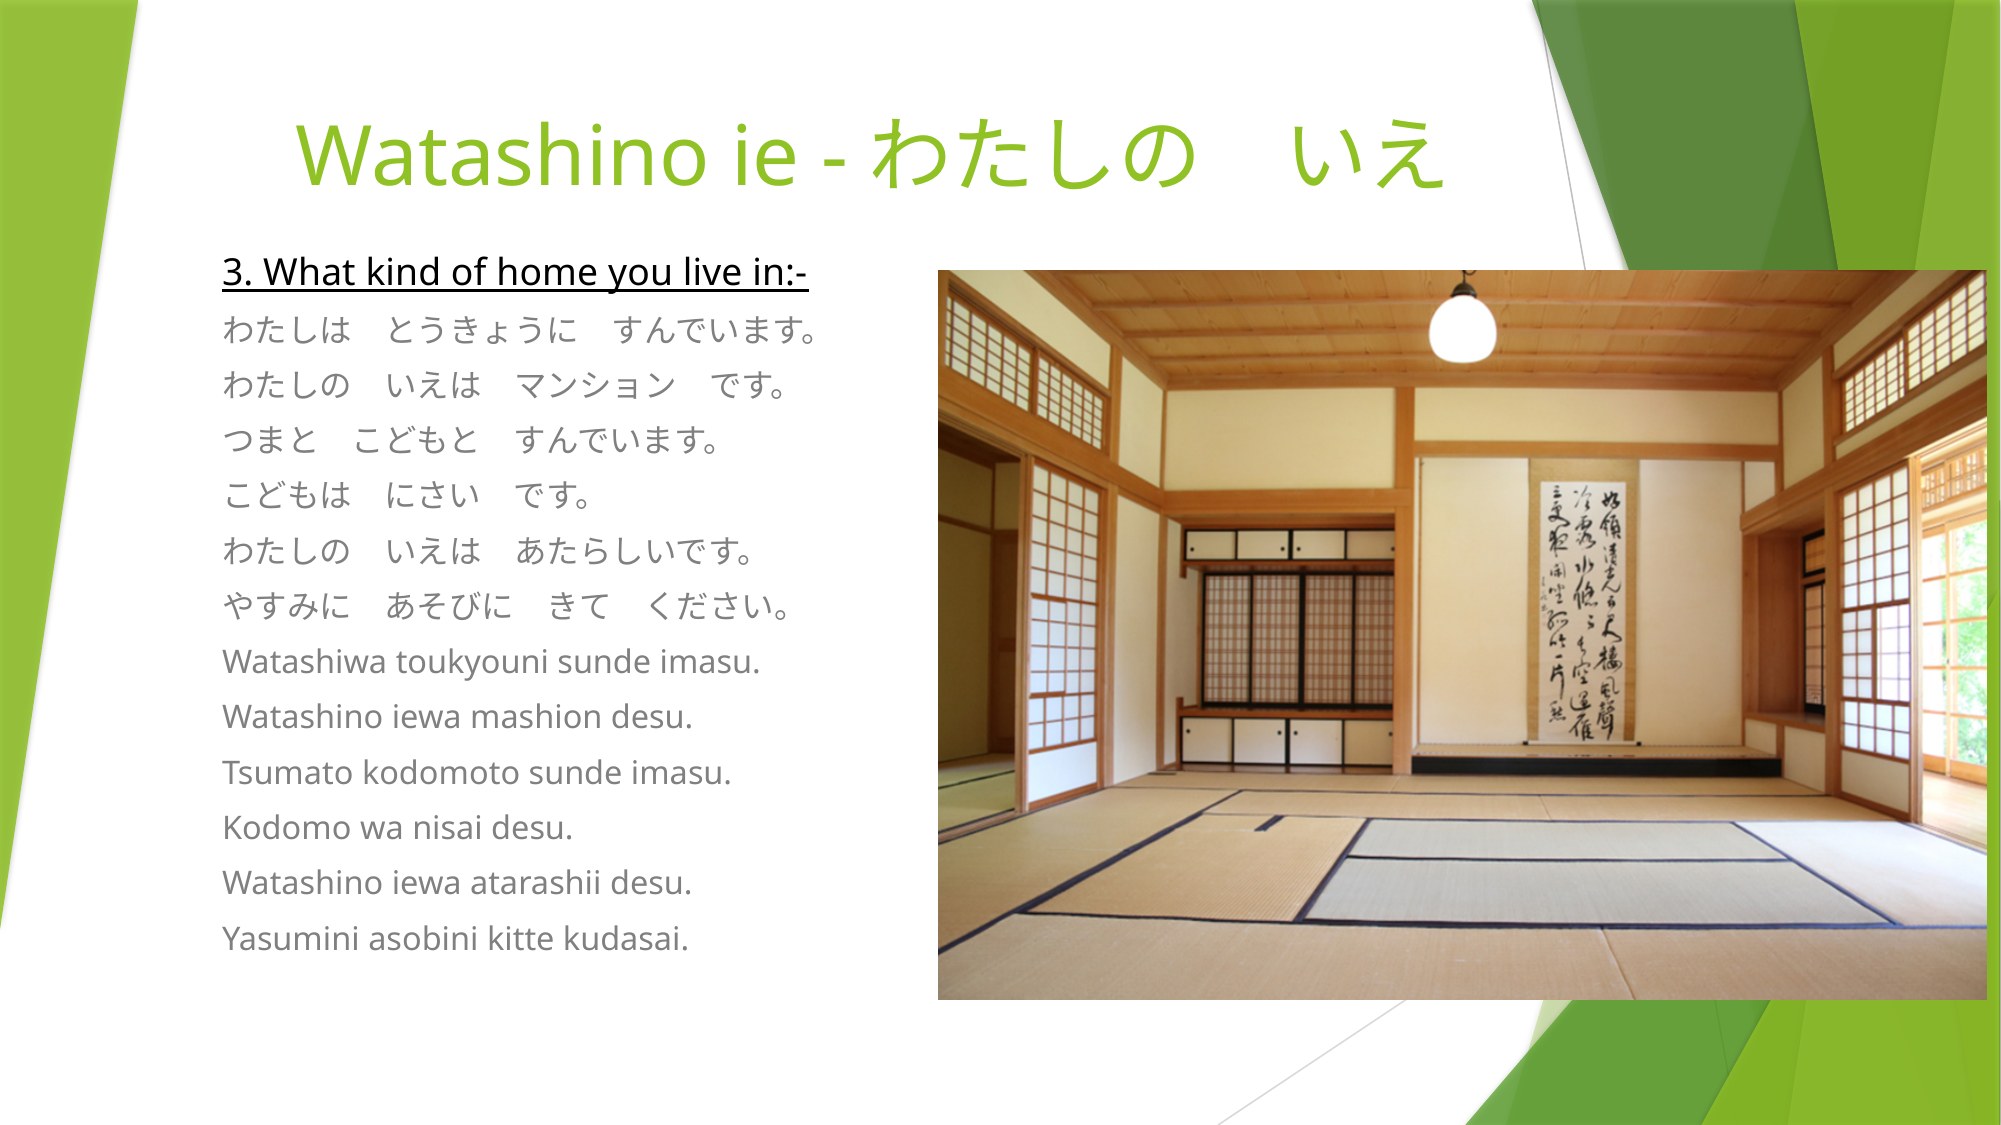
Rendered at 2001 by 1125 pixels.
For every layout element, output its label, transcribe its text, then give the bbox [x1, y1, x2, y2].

picture [938, 269, 1988, 1000]
subtitle 3. What kind of home you live in:- わたしは とうきょうに すんでいます。 わたしの いえは マンション です。 つまと こどもと すんでいます。 こどもは にさい です。 わたしの いえは あたらしいです。 やすみに あそびに きて ください。 Watashiwa toukyouni sunde imasu. Watashino iewa mashion desu. Tsumato kodomoto sunde imasu. Kodomo wa nisai desu. Watashino iewa atarashii desu. Yasumini asobini kitte kudasai. [207, 240, 1522, 968]
title Watashino ie -わたしの いえ [158, 43, 1589, 210]
